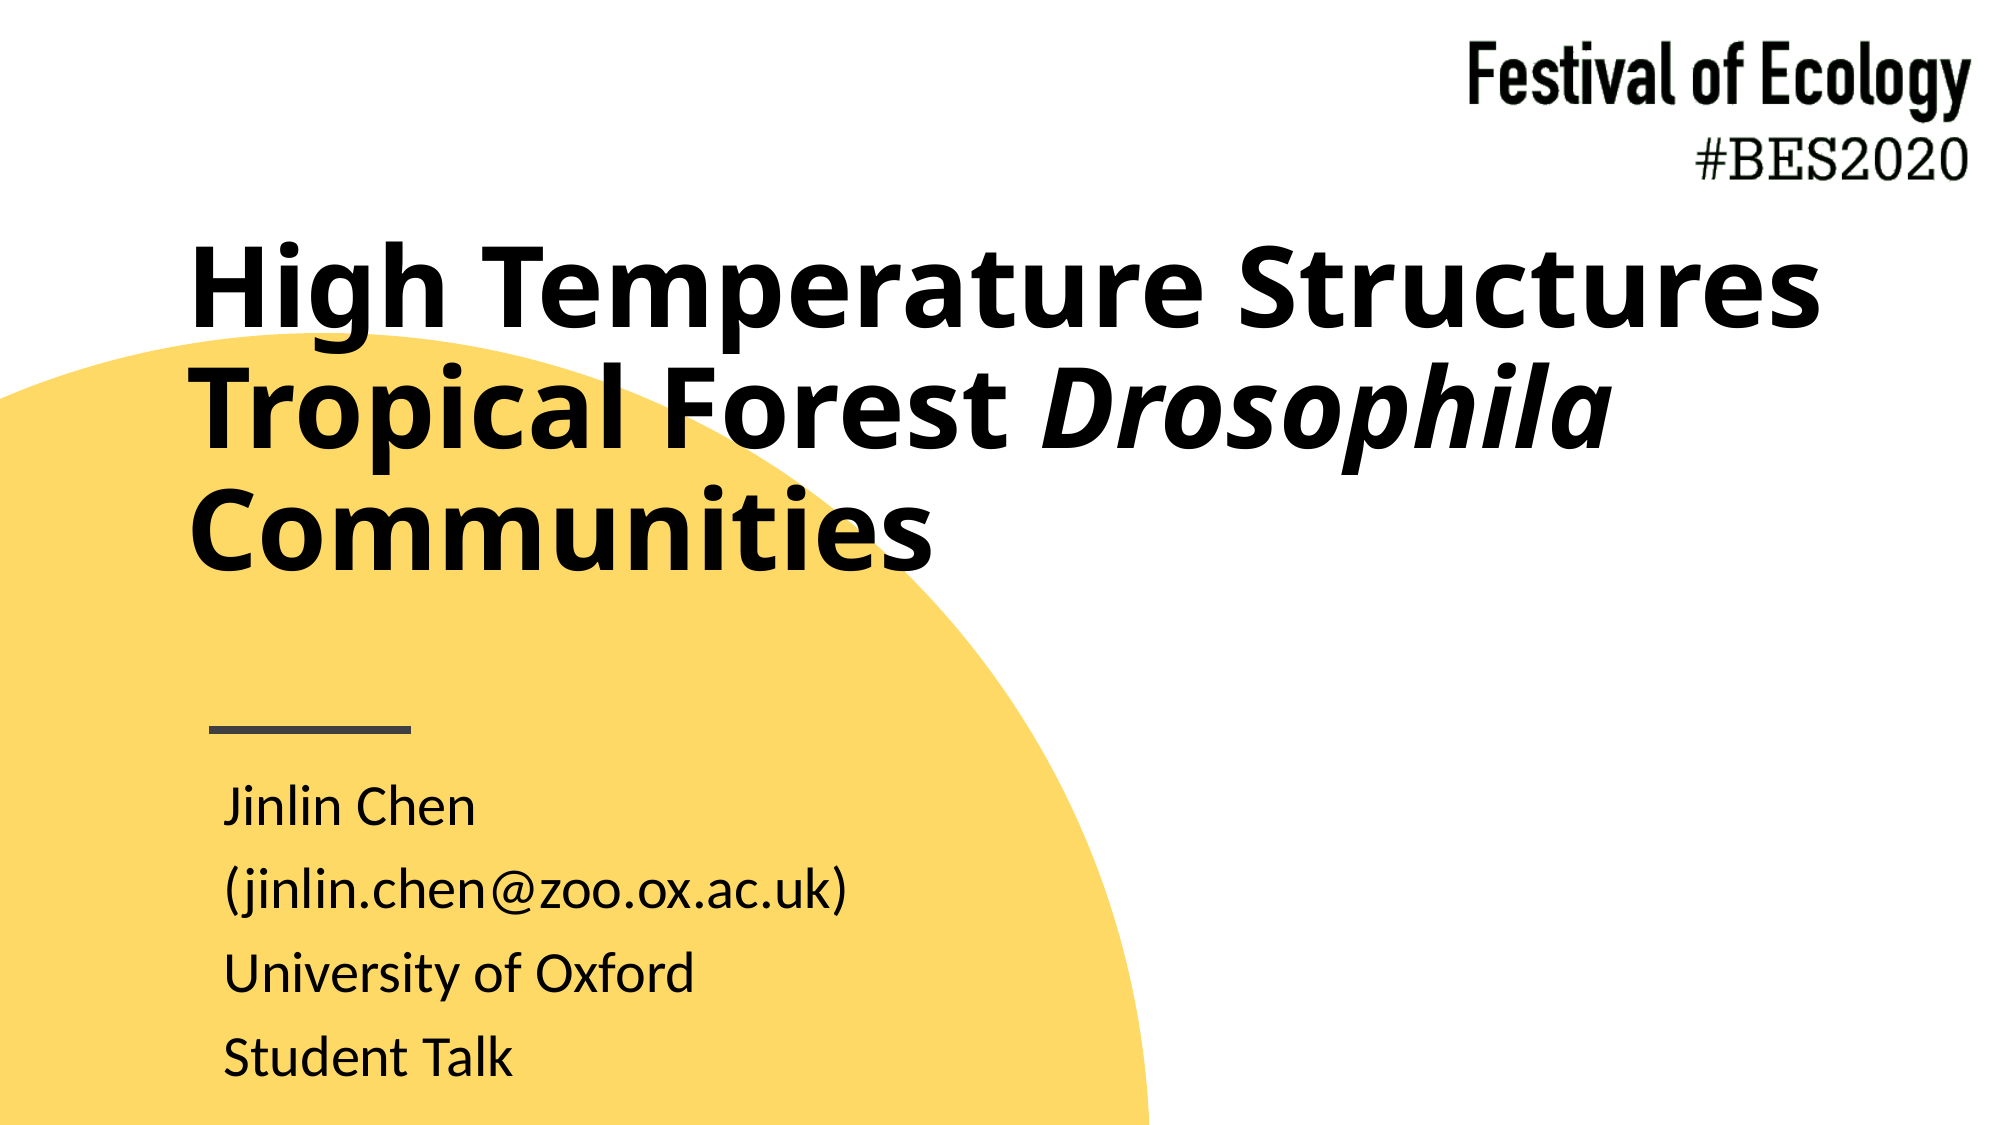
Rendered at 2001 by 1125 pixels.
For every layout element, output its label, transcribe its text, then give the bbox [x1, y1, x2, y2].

subtitle Jinlin Chen (jinlin.chen@zoo.ox.ac.uk) University of Oxford Student Talk [208, 767, 903, 1027]
text_box [0, 0, 2000, 1125]
title High Temperature Structures Tropical Forest Drosophila Communities [171, 294, 1946, 603]
picture [1427, 24, 2001, 195]
text_box [0, 346, 1151, 1125]
